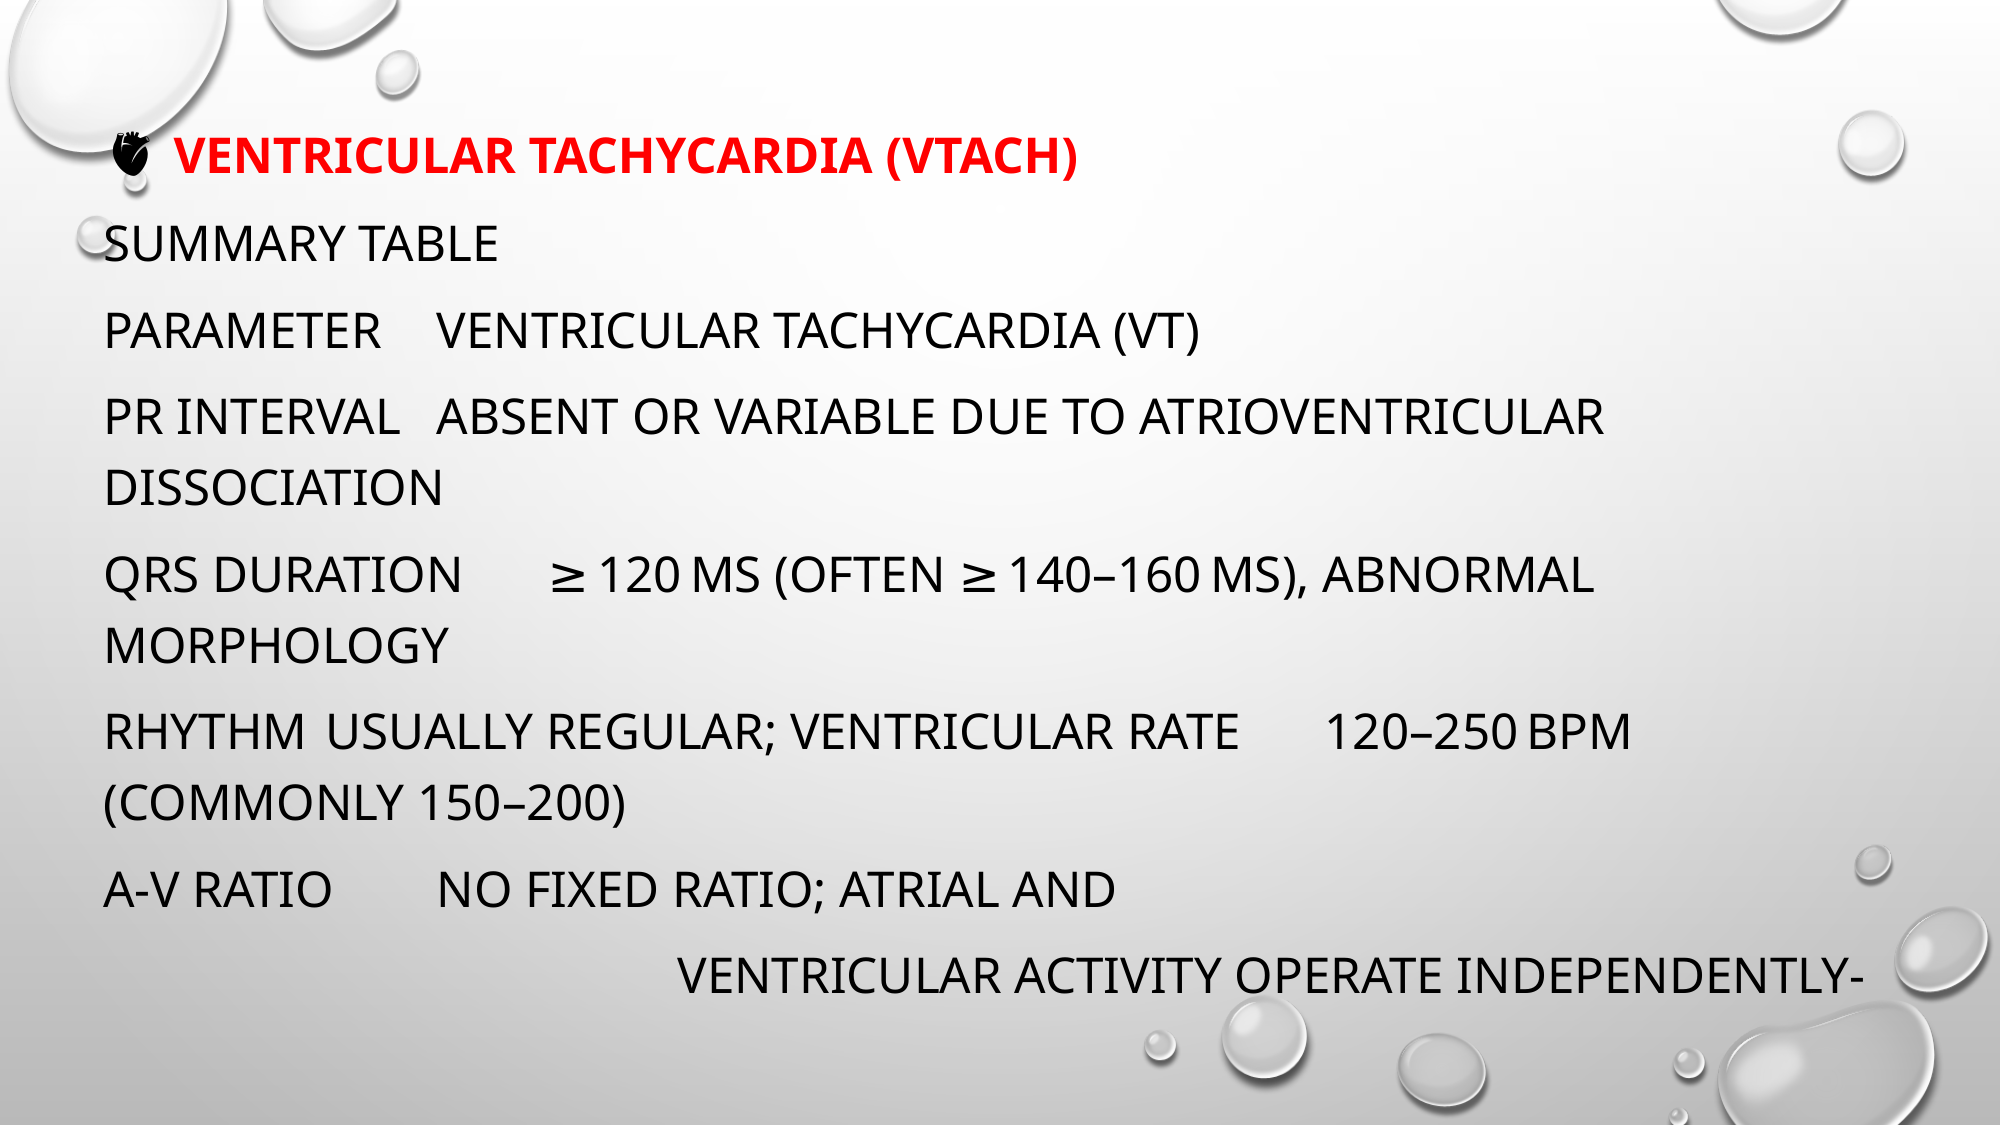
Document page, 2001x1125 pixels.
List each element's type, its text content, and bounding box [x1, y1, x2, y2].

list 🫀 Ventricular Tachycardia (VTach) Summary Table Parameter Ventricular Tachycardia (VT) PR interval Absent or variable due to atrioventricular dissociation QRS duration ≥ 120 ms (often ≥ 140–160 ms), abnormal morphology Rhythm Usually regular; ventricular rate 120–250 bpm (commonly 150–200) A‑V ratio No fixed ratio; atrial and ventricular activity operate independently- [88, 97, 1904, 1064]
picture [0, 0, 2000, 1125]
